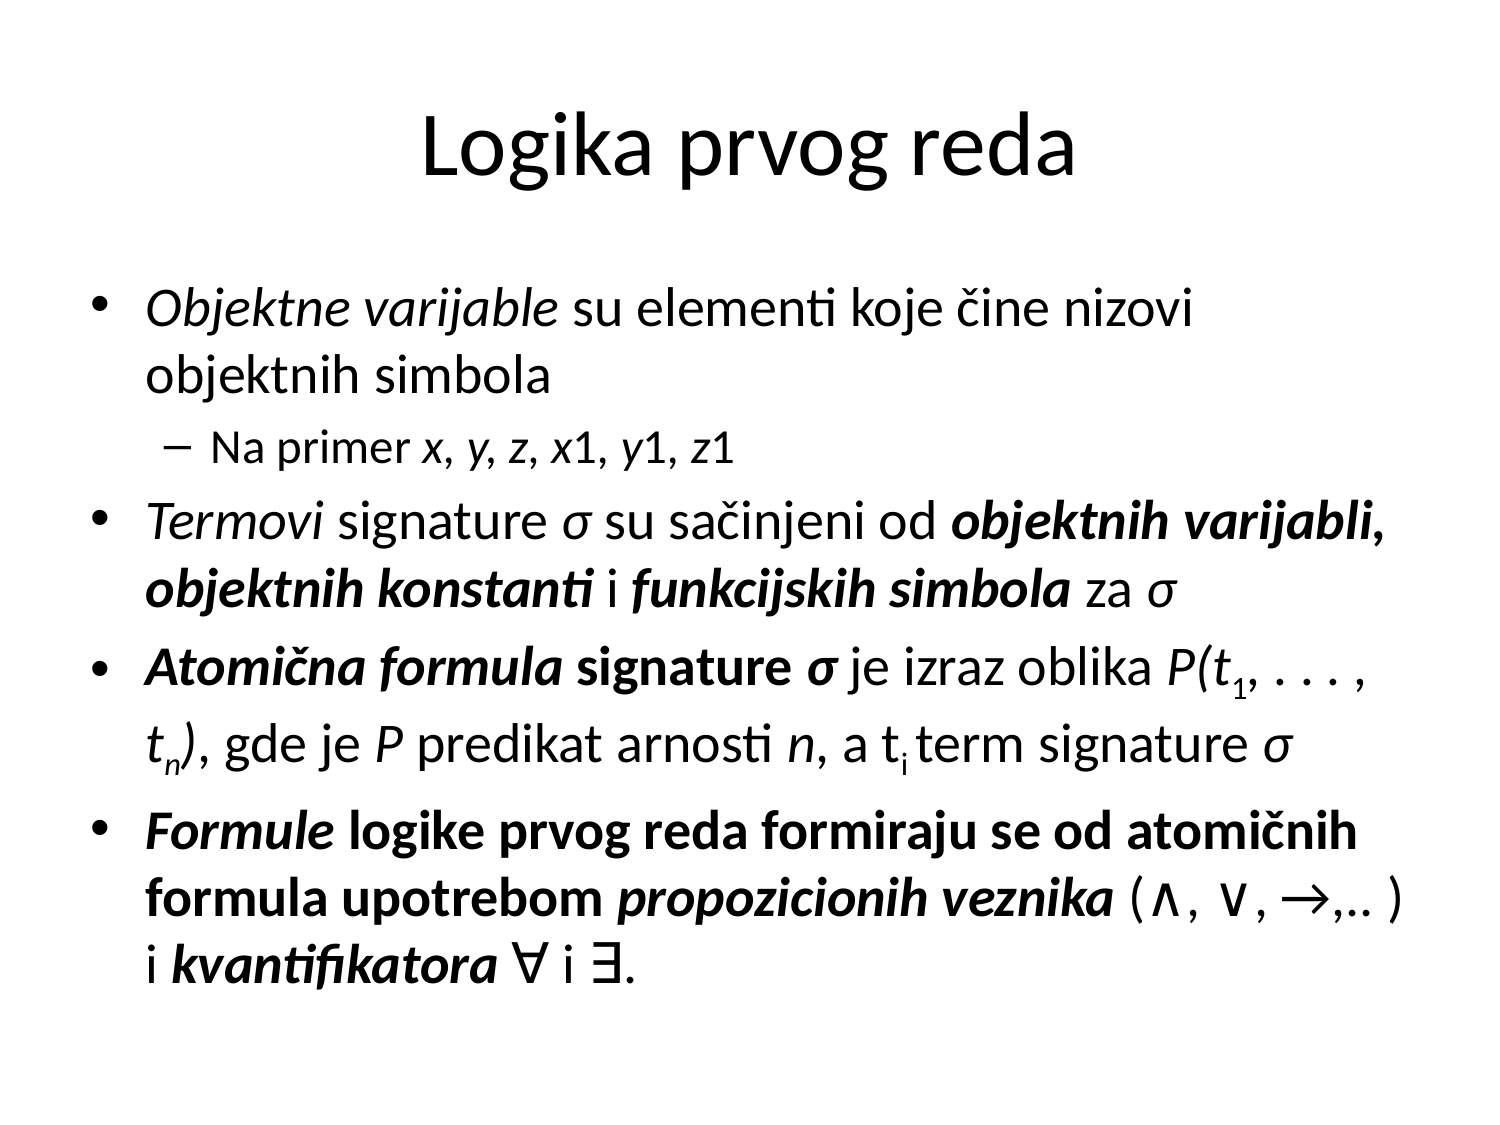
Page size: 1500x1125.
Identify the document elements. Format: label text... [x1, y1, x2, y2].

title Logika prvog reda [75, 45, 1425, 233]
list Objektne varijable su elementi koje čine nizovi objektnih simbola Na primer x, y, z, x1, y1, z1 Termovi signature σ su sačinjeni od objektnih varijabli, objektnih konstanti i funkcijskih simbola za σ Atomična formula signature σ je izraz oblika P(t1, . . . , tn), gde je P predikat arnosti n, a ti term signature σ Formule logike prvog reda formiraju se od atomičnih formula upotrebom propozicionih veznika (∧, ∨, →,.. ) i kvantifikatora ∀ i ∃. [75, 262, 1425, 1005]
